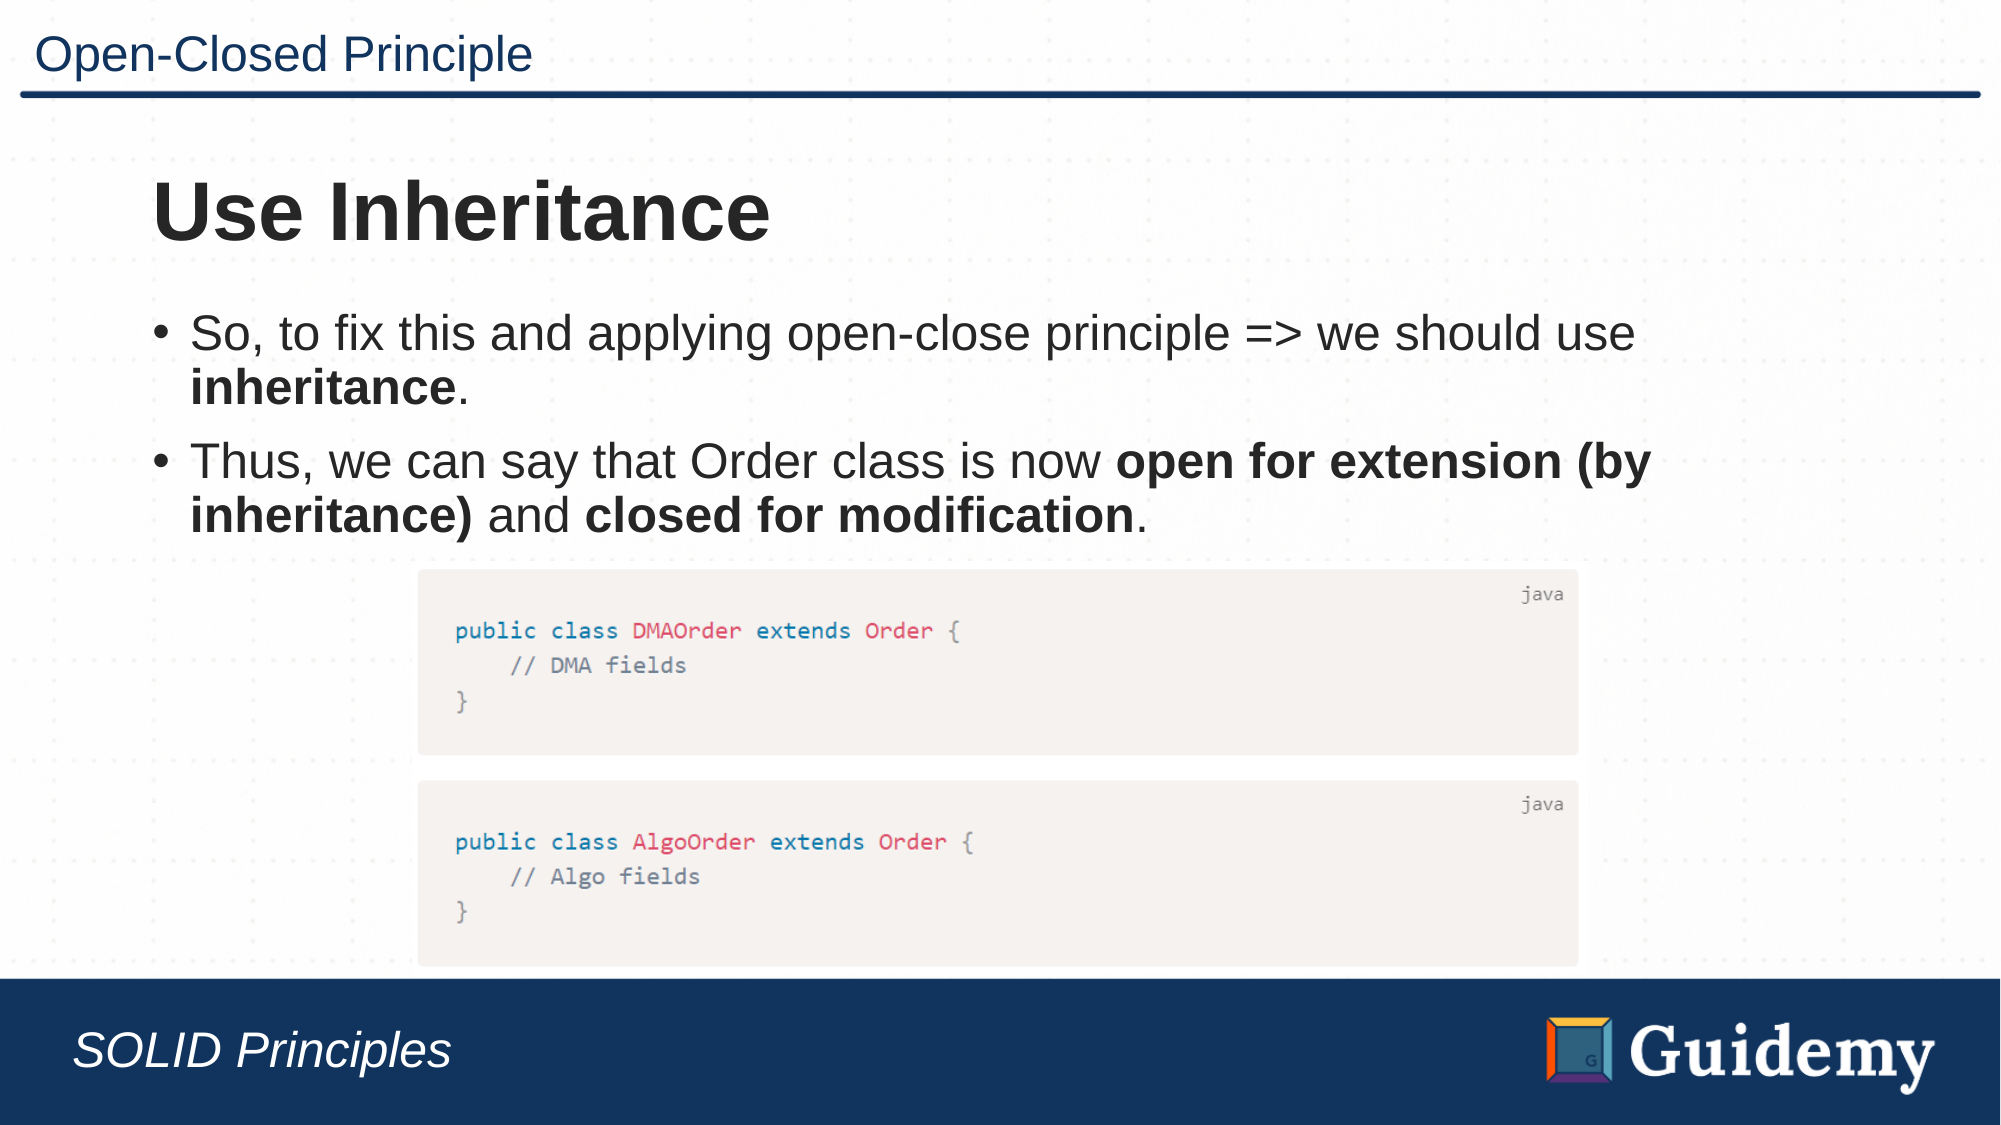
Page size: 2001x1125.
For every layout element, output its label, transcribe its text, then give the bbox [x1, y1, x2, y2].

text_box Use Inheritance [137, 158, 1863, 268]
picture [0, 0, 2001, 1125]
list So, to fix this and applying open-close principle => we should use inheritance. Thus, we can say that Order class is now open for extension (by inheritance) and closed for modification. [137, 299, 1863, 1014]
title Open-Closed Principle [19, 17, 1130, 93]
text_box SOLID Principles [56, 1014, 945, 1090]
